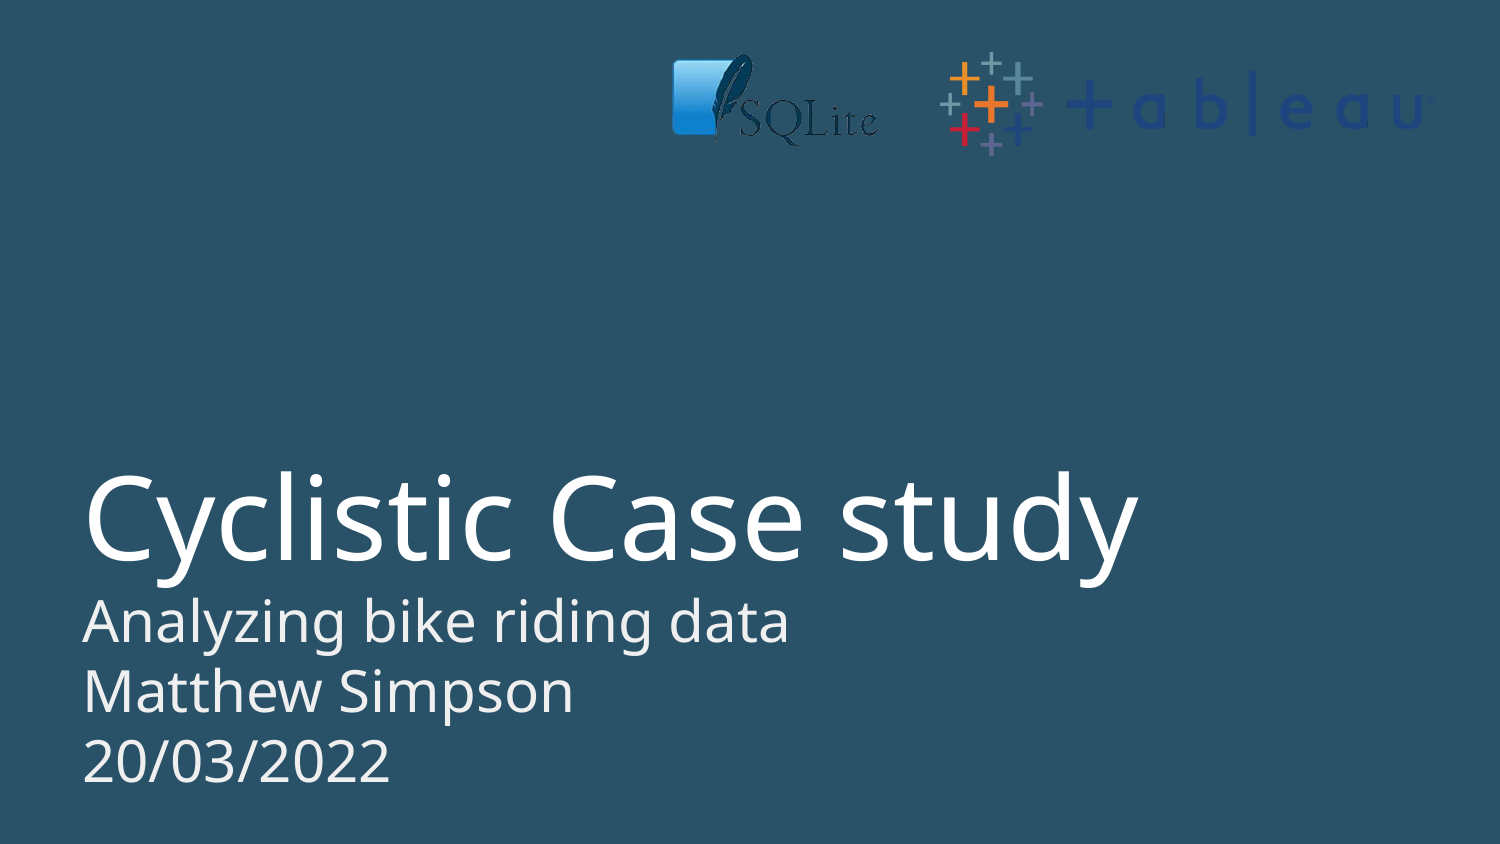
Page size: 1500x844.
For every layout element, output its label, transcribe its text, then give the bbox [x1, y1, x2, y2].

picture [658, 46, 894, 159]
picture [917, 36, 1457, 166]
text_box Cyclistic Case study Analyzing bike riding data Matthew Simpson 20/03/2022 [76, 491, 1424, 748]
